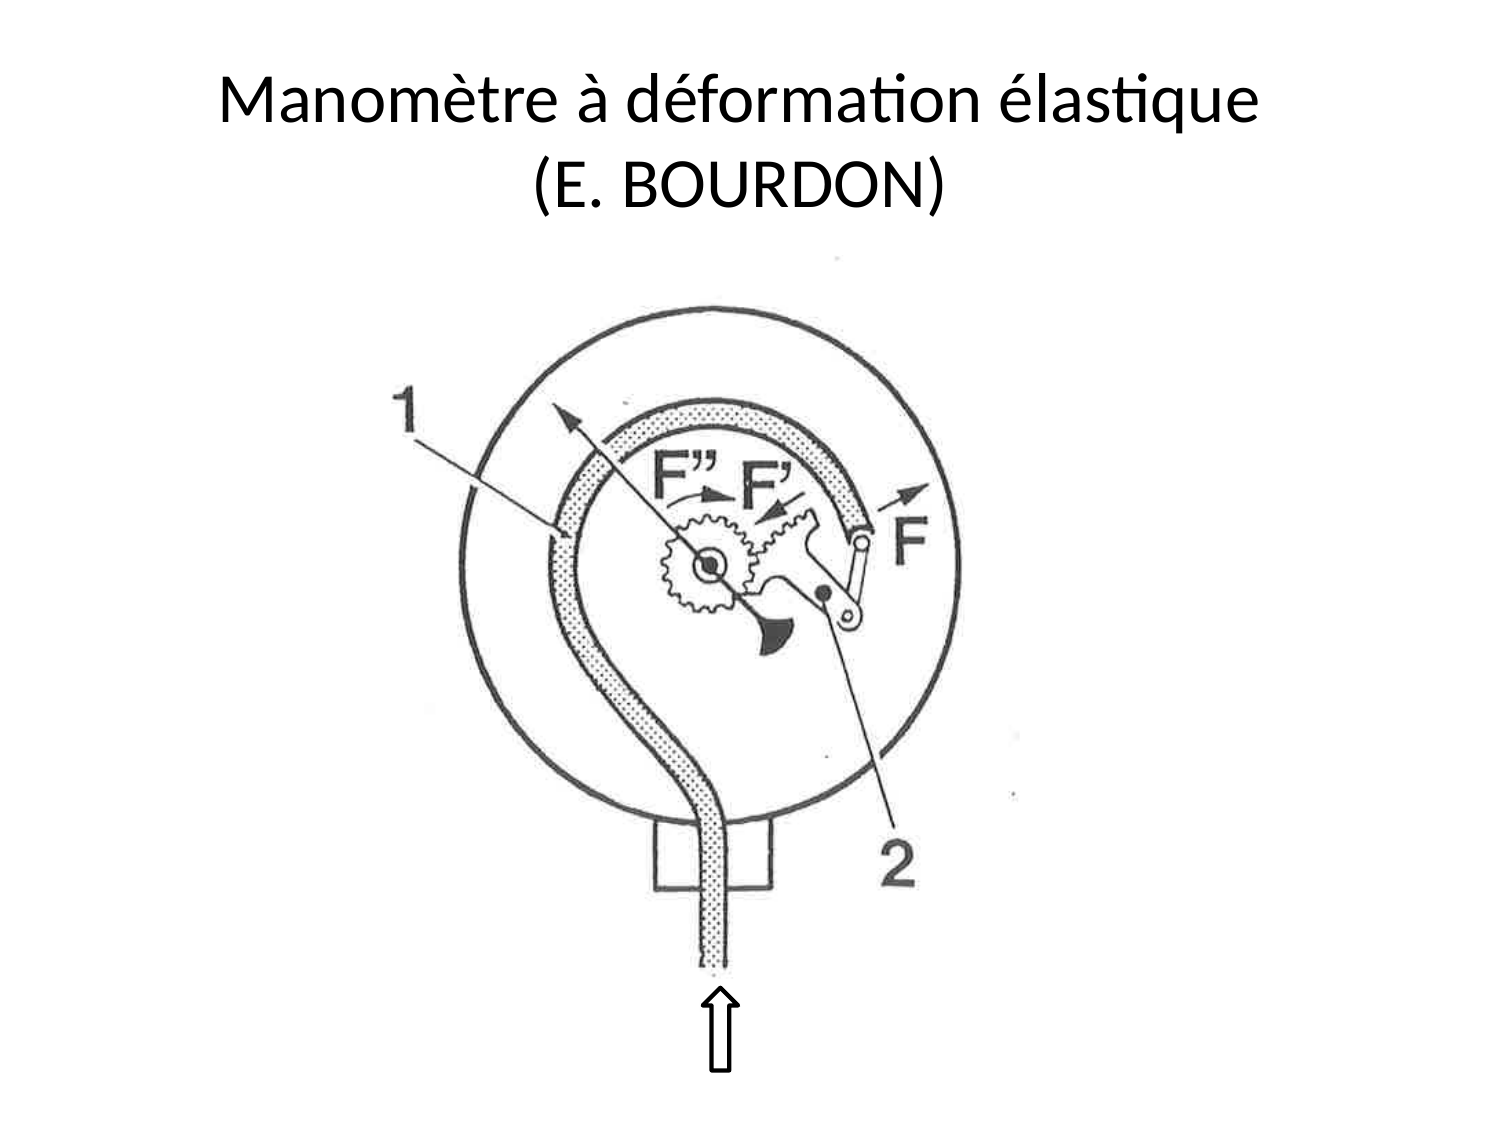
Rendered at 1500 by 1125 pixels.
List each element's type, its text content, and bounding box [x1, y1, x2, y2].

title Manomètre à déformation élastique (E. BOURDON) [64, 42, 1415, 231]
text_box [336, 255, 1022, 1071]
